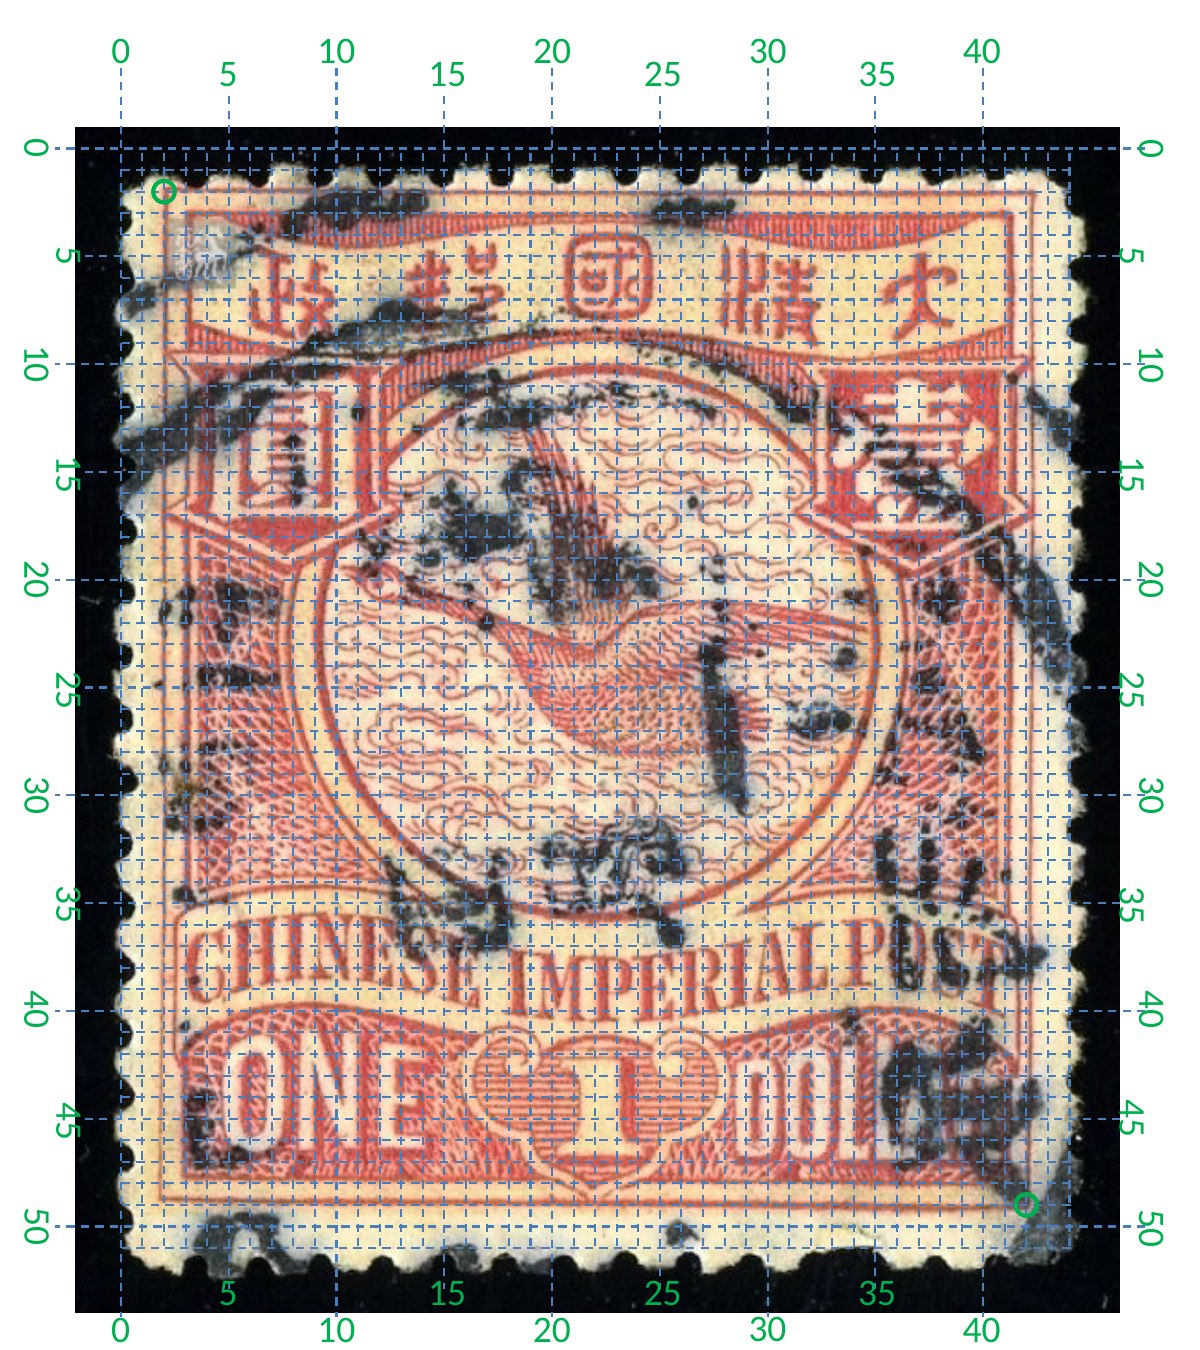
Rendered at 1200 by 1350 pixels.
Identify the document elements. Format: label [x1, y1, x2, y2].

text_box [16, 18, 1185, 1350]
